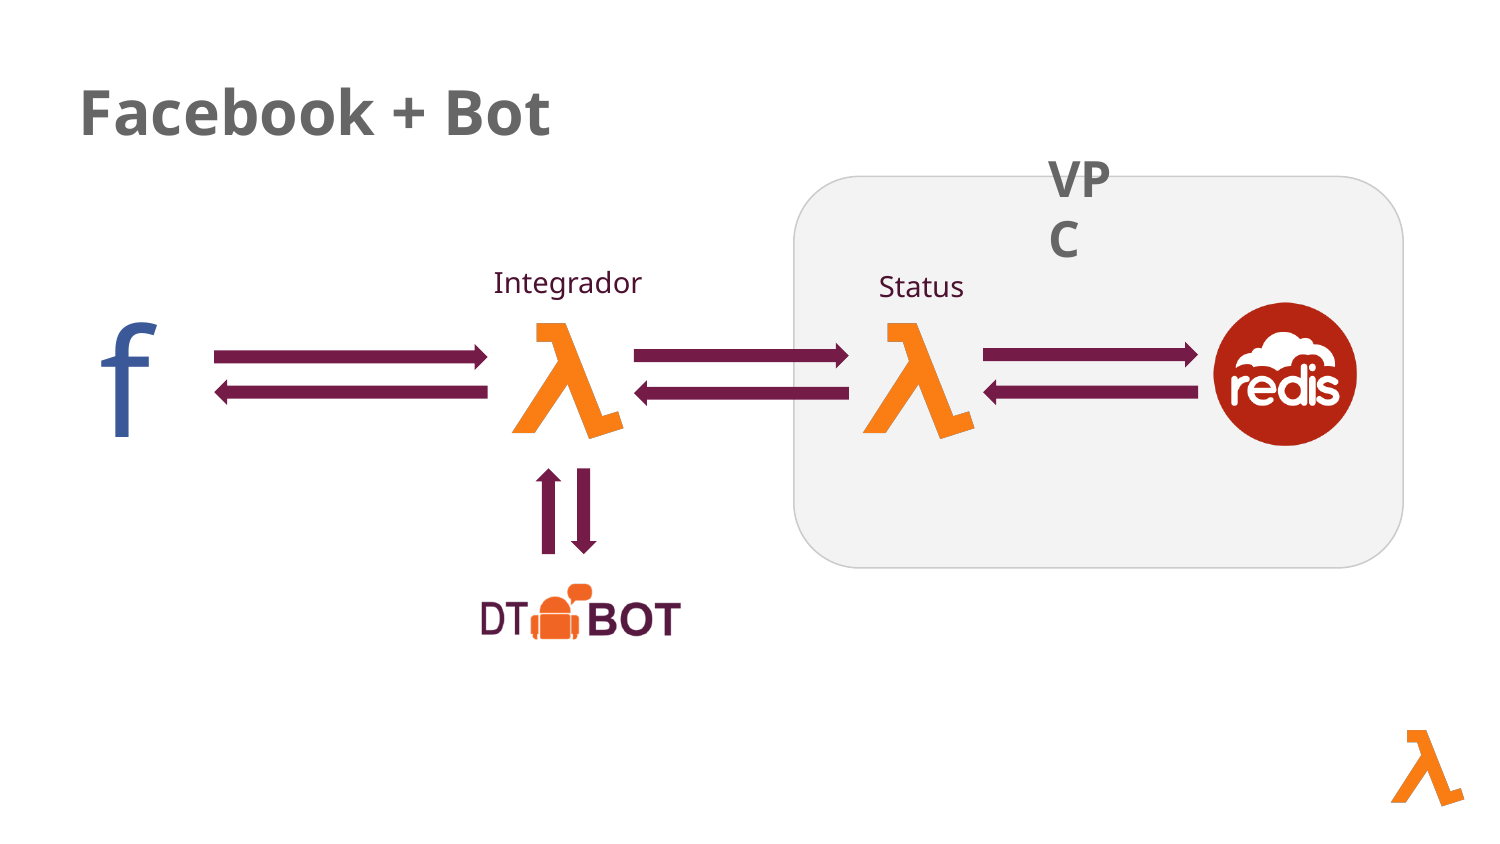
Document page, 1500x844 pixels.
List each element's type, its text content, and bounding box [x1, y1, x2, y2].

picture [473, 563, 689, 666]
picture [503, 314, 629, 447]
text_box [984, 379, 1199, 406]
text_box [634, 342, 848, 369]
text_box f [85, 272, 199, 452]
text_box [793, 176, 1404, 568]
picture [1213, 302, 1357, 446]
text_box [214, 379, 488, 406]
text_box [214, 344, 488, 370]
text_box [634, 380, 848, 407]
text_box Status [829, 253, 1015, 319]
picture [853, 314, 980, 447]
text_box [535, 468, 562, 555]
text_box [984, 341, 1199, 368]
picture [1385, 724, 1468, 811]
text_box Integrador [475, 249, 661, 315]
text_box [570, 468, 597, 555]
text_box Facebook + Bot [64, 57, 602, 151]
text_box VPC [1033, 132, 1159, 219]
